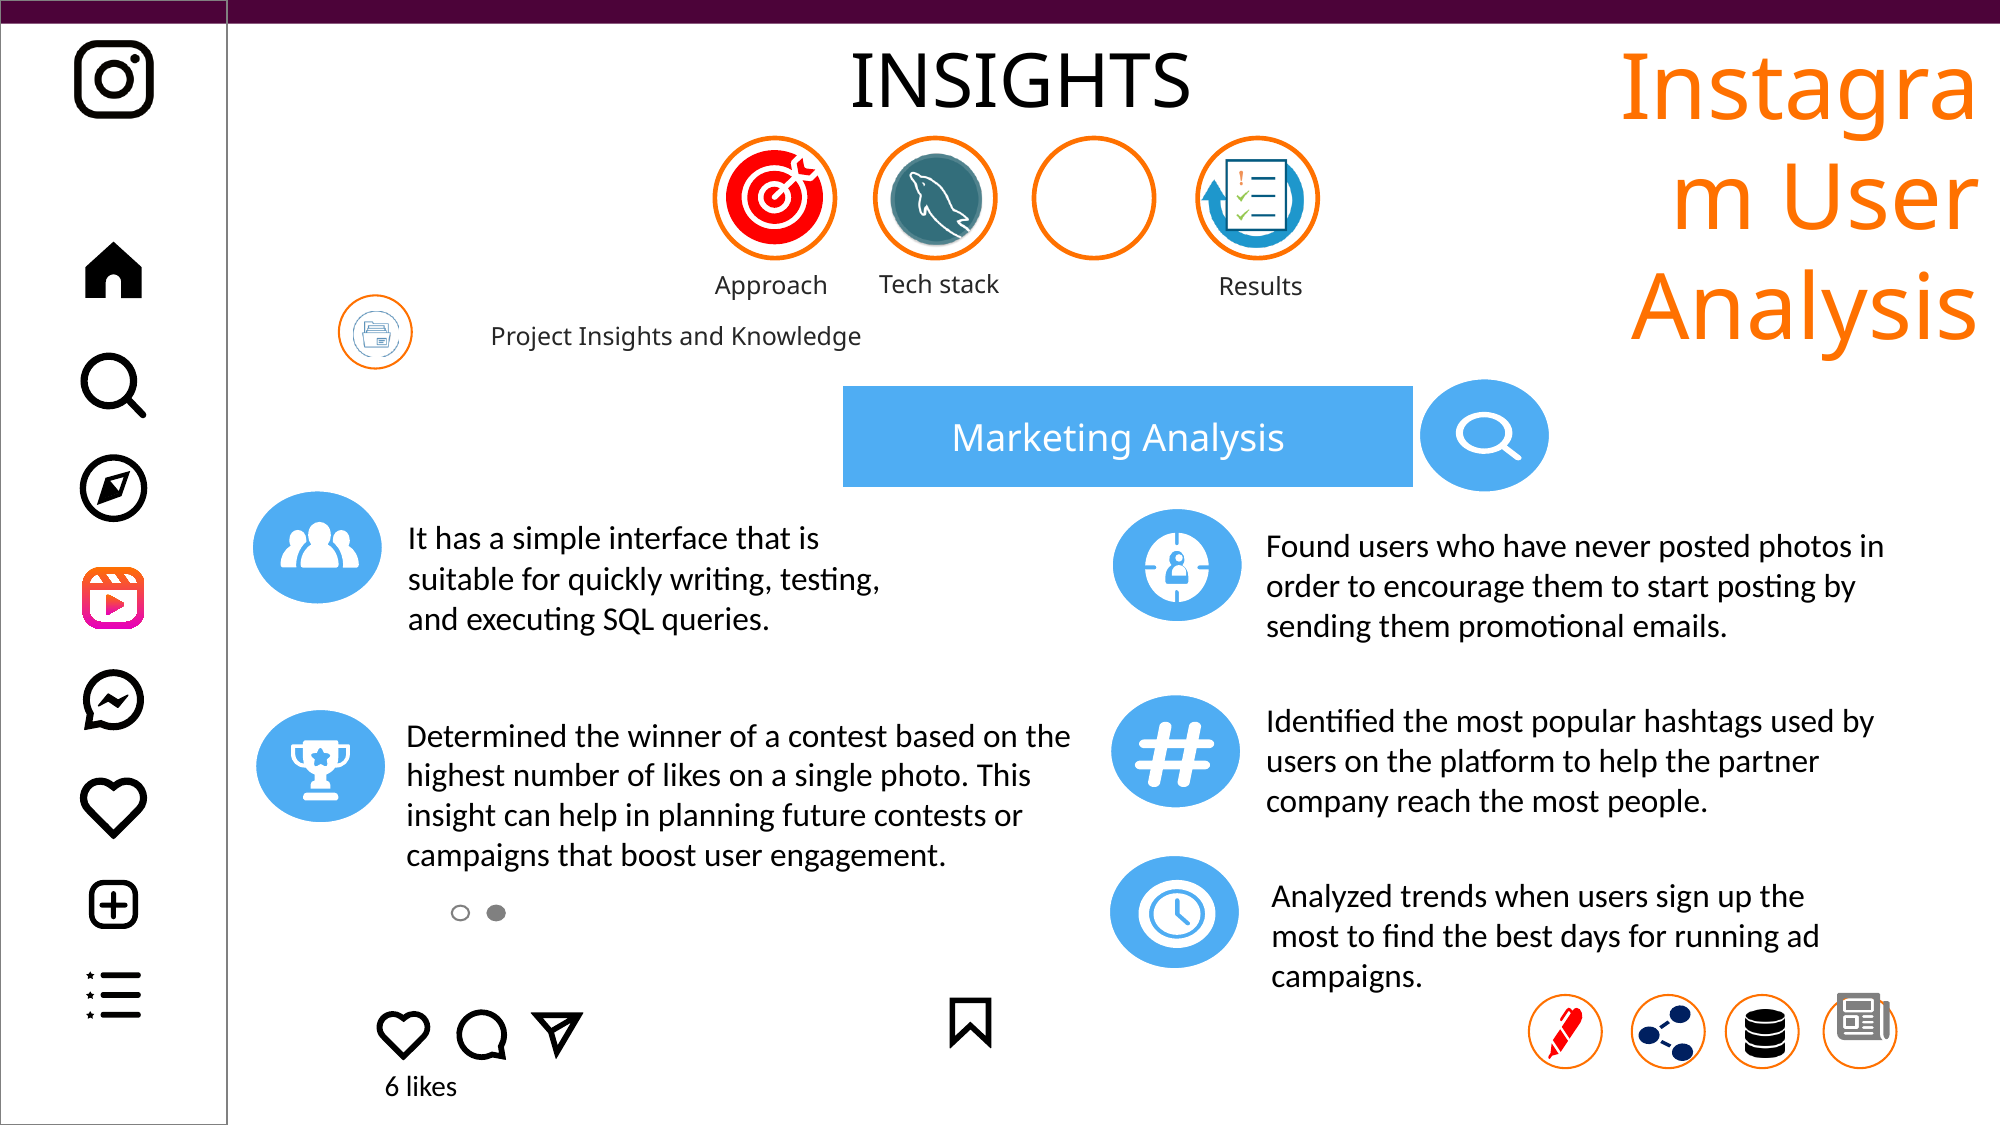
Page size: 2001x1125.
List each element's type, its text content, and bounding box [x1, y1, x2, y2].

text_box [1222, 248, 1293, 260]
text_box [1527, 993, 1603, 1070]
text_box [1134, 721, 1215, 787]
text_box [254, 708, 388, 825]
picture [1745, 1009, 1785, 1058]
text_box [735, 245, 814, 260]
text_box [1634, 1006, 1696, 1063]
text_box [1210, 136, 1319, 238]
text_box It has a simple interface that is suitable for quickly writing, testing, and executing SQL queries. [393, 509, 948, 644]
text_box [1837, 981, 1890, 1041]
picture [1201, 159, 1304, 248]
text_box Project Insights and Knowledge [400, 312, 961, 358]
text_box [1109, 693, 1243, 810]
picture [59, 25, 168, 134]
text_box [1647, 1063, 1689, 1070]
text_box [280, 521, 359, 568]
text_box [530, 1012, 584, 1060]
text_box [901, 136, 969, 147]
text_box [721, 150, 829, 245]
picture [352, 310, 400, 358]
text_box Determined the winner of a contest based on the highest number of likes on a single photo. This insight can help in planning future contests or campaigns that boost user engagement. [391, 706, 1105, 881]
text_box [1196, 175, 1201, 221]
text_box Analyzed trends when users sign up the most to find the best days for running ad campaigns. [1256, 867, 1850, 1002]
text_box [904, 251, 966, 260]
text_box [988, 167, 997, 230]
picture [884, 147, 988, 251]
text_box Marketing Analysis [841, 384, 1415, 489]
text_box [874, 164, 884, 232]
text_box [1107, 853, 1241, 971]
text_box [1724, 993, 1800, 1070]
text_box [486, 904, 506, 922]
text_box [1145, 532, 1209, 603]
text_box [82, 669, 145, 731]
text_box [1640, 993, 1706, 1057]
text_box [1032, 136, 1156, 260]
text_box [1630, 1016, 1634, 1047]
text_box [1547, 1007, 1585, 1059]
text_box [80, 352, 147, 419]
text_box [82, 566, 145, 629]
text_box INSIGHTS [538, 25, 1505, 131]
text_box [250, 489, 384, 606]
text_box Found users who have never posted photos in order to encourage them to start posting by sending them promotional emails. [1251, 516, 1931, 652]
text_box [456, 1009, 508, 1060]
text_box [949, 997, 992, 1049]
text_box [1418, 377, 1551, 494]
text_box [290, 740, 351, 801]
text_box 6 likes [369, 1060, 807, 1110]
text_box [713, 169, 721, 227]
text_box [1110, 507, 1244, 624]
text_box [1134, 879, 1216, 948]
text_box [79, 777, 148, 840]
text_box Results [1107, 263, 1415, 308]
text_box [737, 136, 813, 150]
text_box [450, 904, 471, 922]
text_box [337, 294, 408, 370]
text_box Identified the most popular hashtags used by users on the platform to help the partner company reach the most people. [1251, 691, 1914, 827]
text_box [85, 241, 142, 299]
text_box [1455, 411, 1522, 461]
text_box [829, 169, 837, 227]
text_box [376, 1010, 431, 1060]
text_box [86, 971, 141, 1019]
text_box Tech stack [785, 260, 1093, 306]
text_box Instagram User Analysis [1537, 20, 1995, 366]
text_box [88, 879, 139, 929]
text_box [79, 454, 148, 523]
text_box [1822, 1001, 1898, 1070]
picture [1228, 162, 1284, 228]
text_box Approach [617, 262, 926, 307]
text_box [0, 0, 228, 1125]
